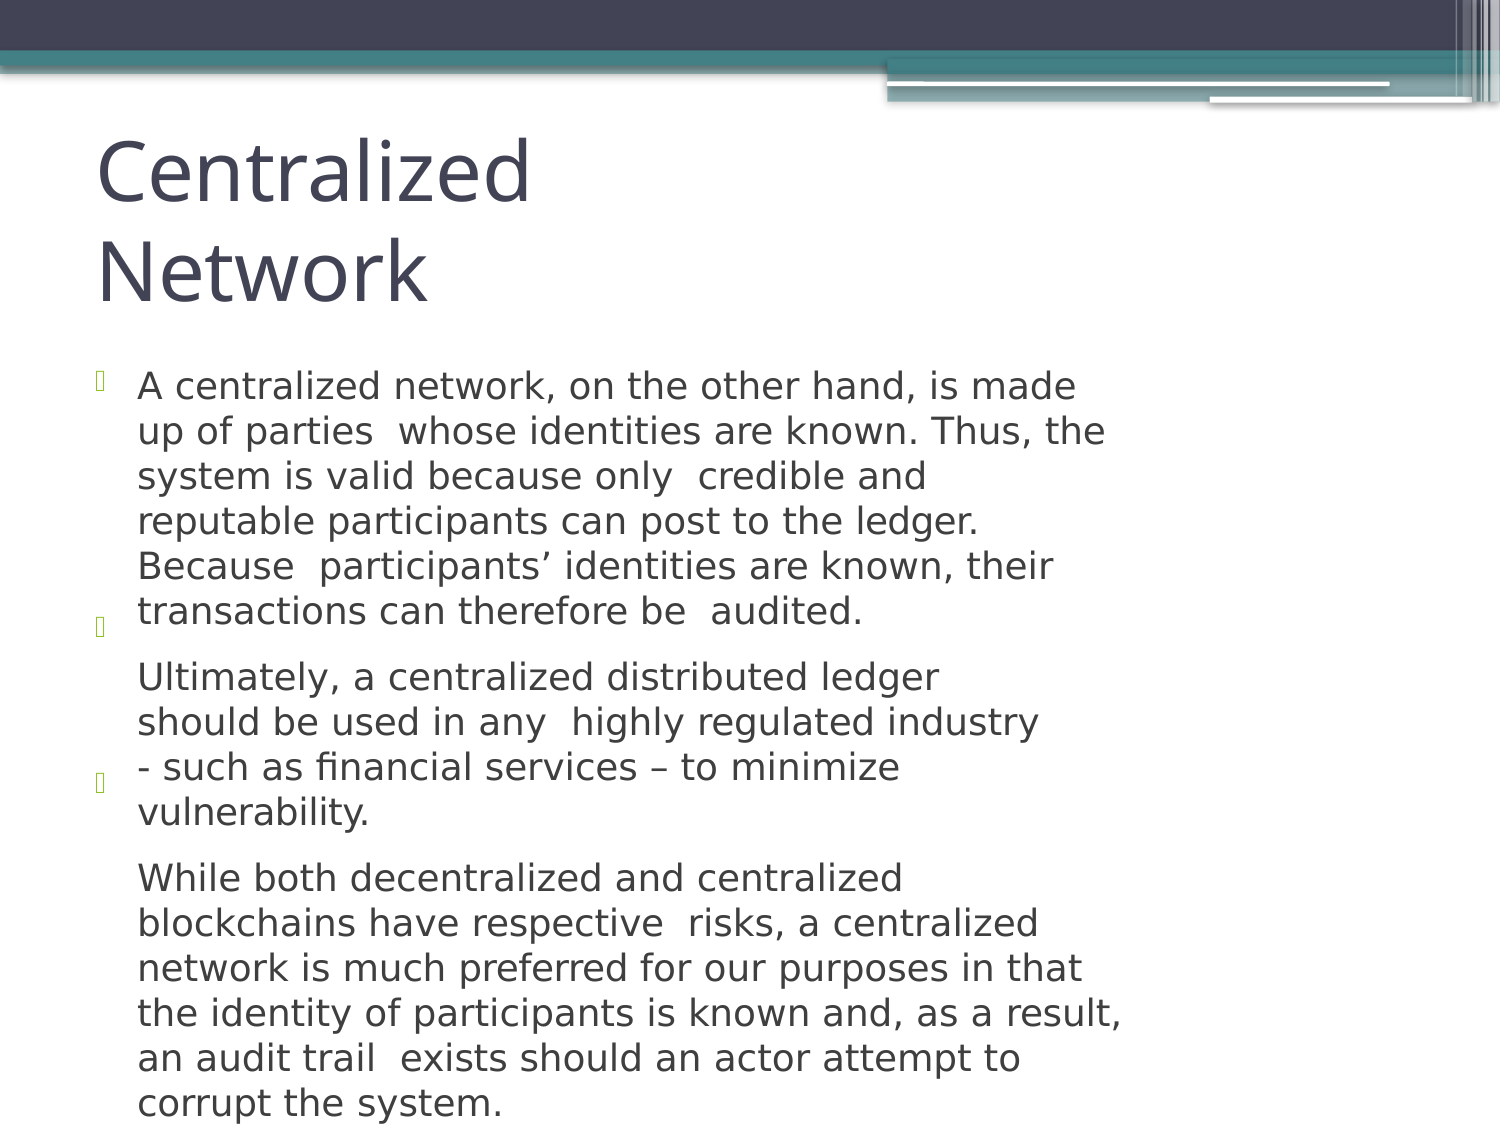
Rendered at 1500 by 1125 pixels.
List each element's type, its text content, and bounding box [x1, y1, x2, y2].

title Centralized Network [92, 116, 669, 319]
text_box  [92, 359, 117, 398]
text_box  [92, 605, 117, 644]
text_box  [92, 760, 117, 800]
text_box A centralized network, on the other hand, is made up of parties whose identities are known. Thus, the system is valid because only credible and reputable participants can post to the ledger. Because participants’ identities are known, their transactions can therefore be audited. Ultimately, a centralized distributed ledger should be used in any highly regulated industry - such as financial services – to minimize vulnerability. While both decentralized and centralized blockchains have respective risks, a centralized network is much preferred for our purposes in that the identity of participants is known and, as a result, an audit trail exists should an actor attempt to corrupt the system. [134, 359, 1126, 1124]
